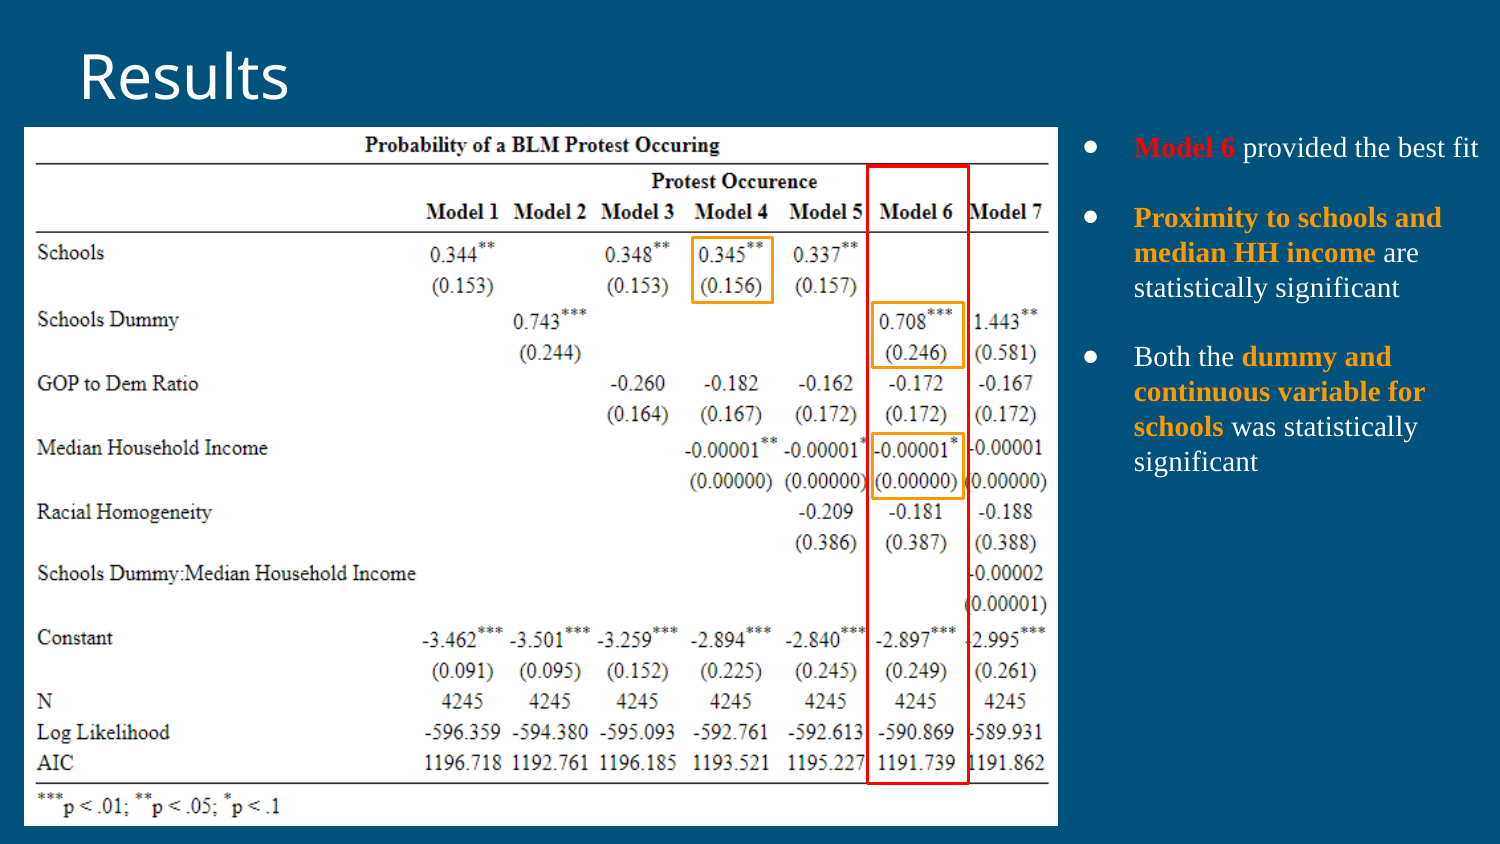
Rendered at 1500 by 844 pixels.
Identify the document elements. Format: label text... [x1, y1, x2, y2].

text_box Model 6 provided the best fit Proximity to schools and median HH income are statistically significant Both the dummy and continuous variable for schools was statistically significant [1043, 113, 1500, 492]
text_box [24, 127, 1059, 826]
title Results [63, 15, 1437, 125]
